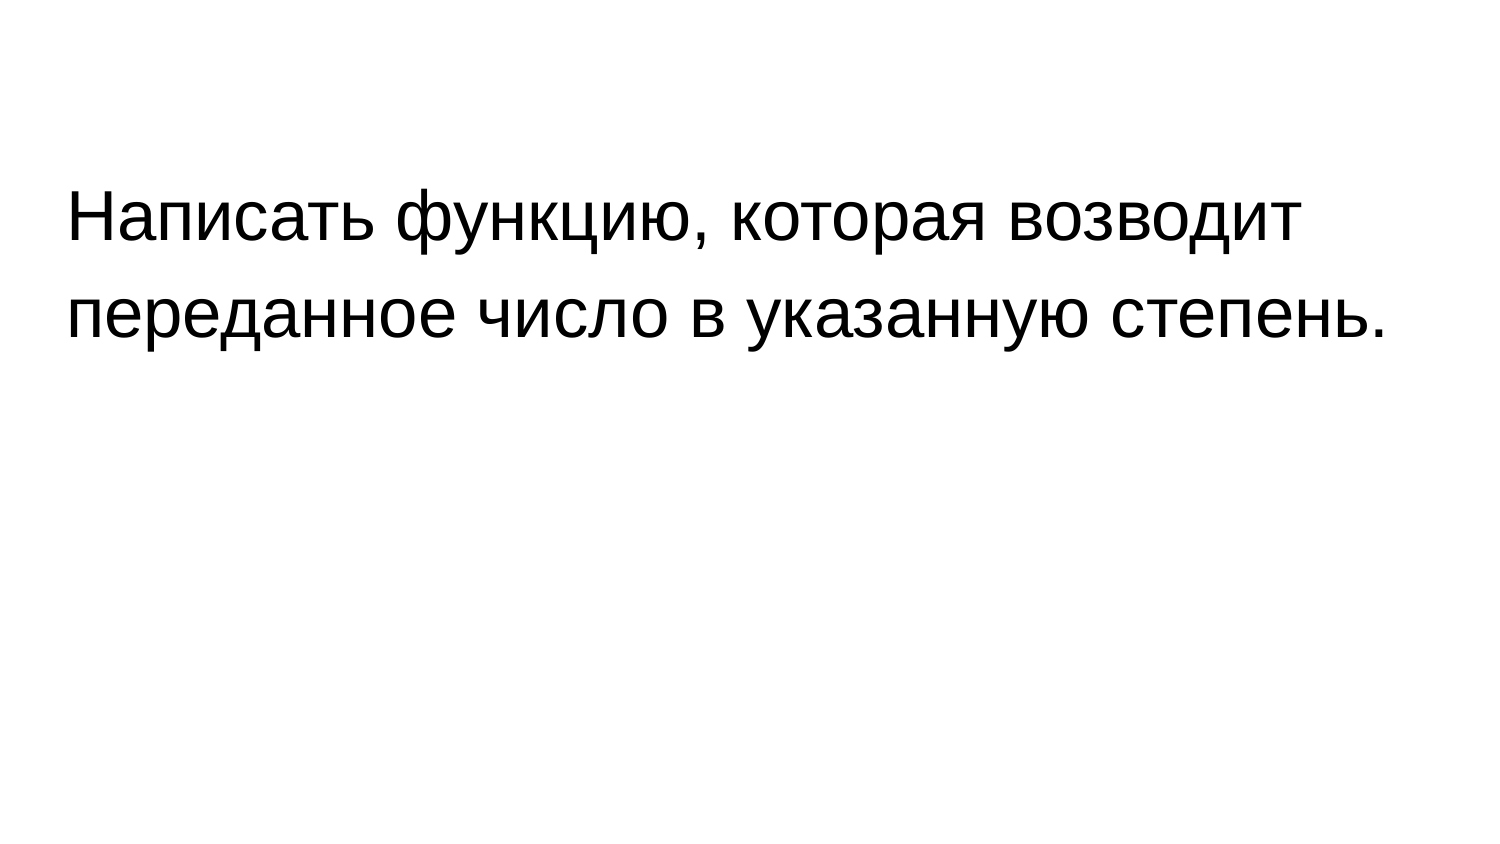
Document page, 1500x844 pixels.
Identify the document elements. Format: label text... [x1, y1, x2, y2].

list Написать функцию, которая возводит переданное число в указанную степень. [51, 141, 1449, 703]
